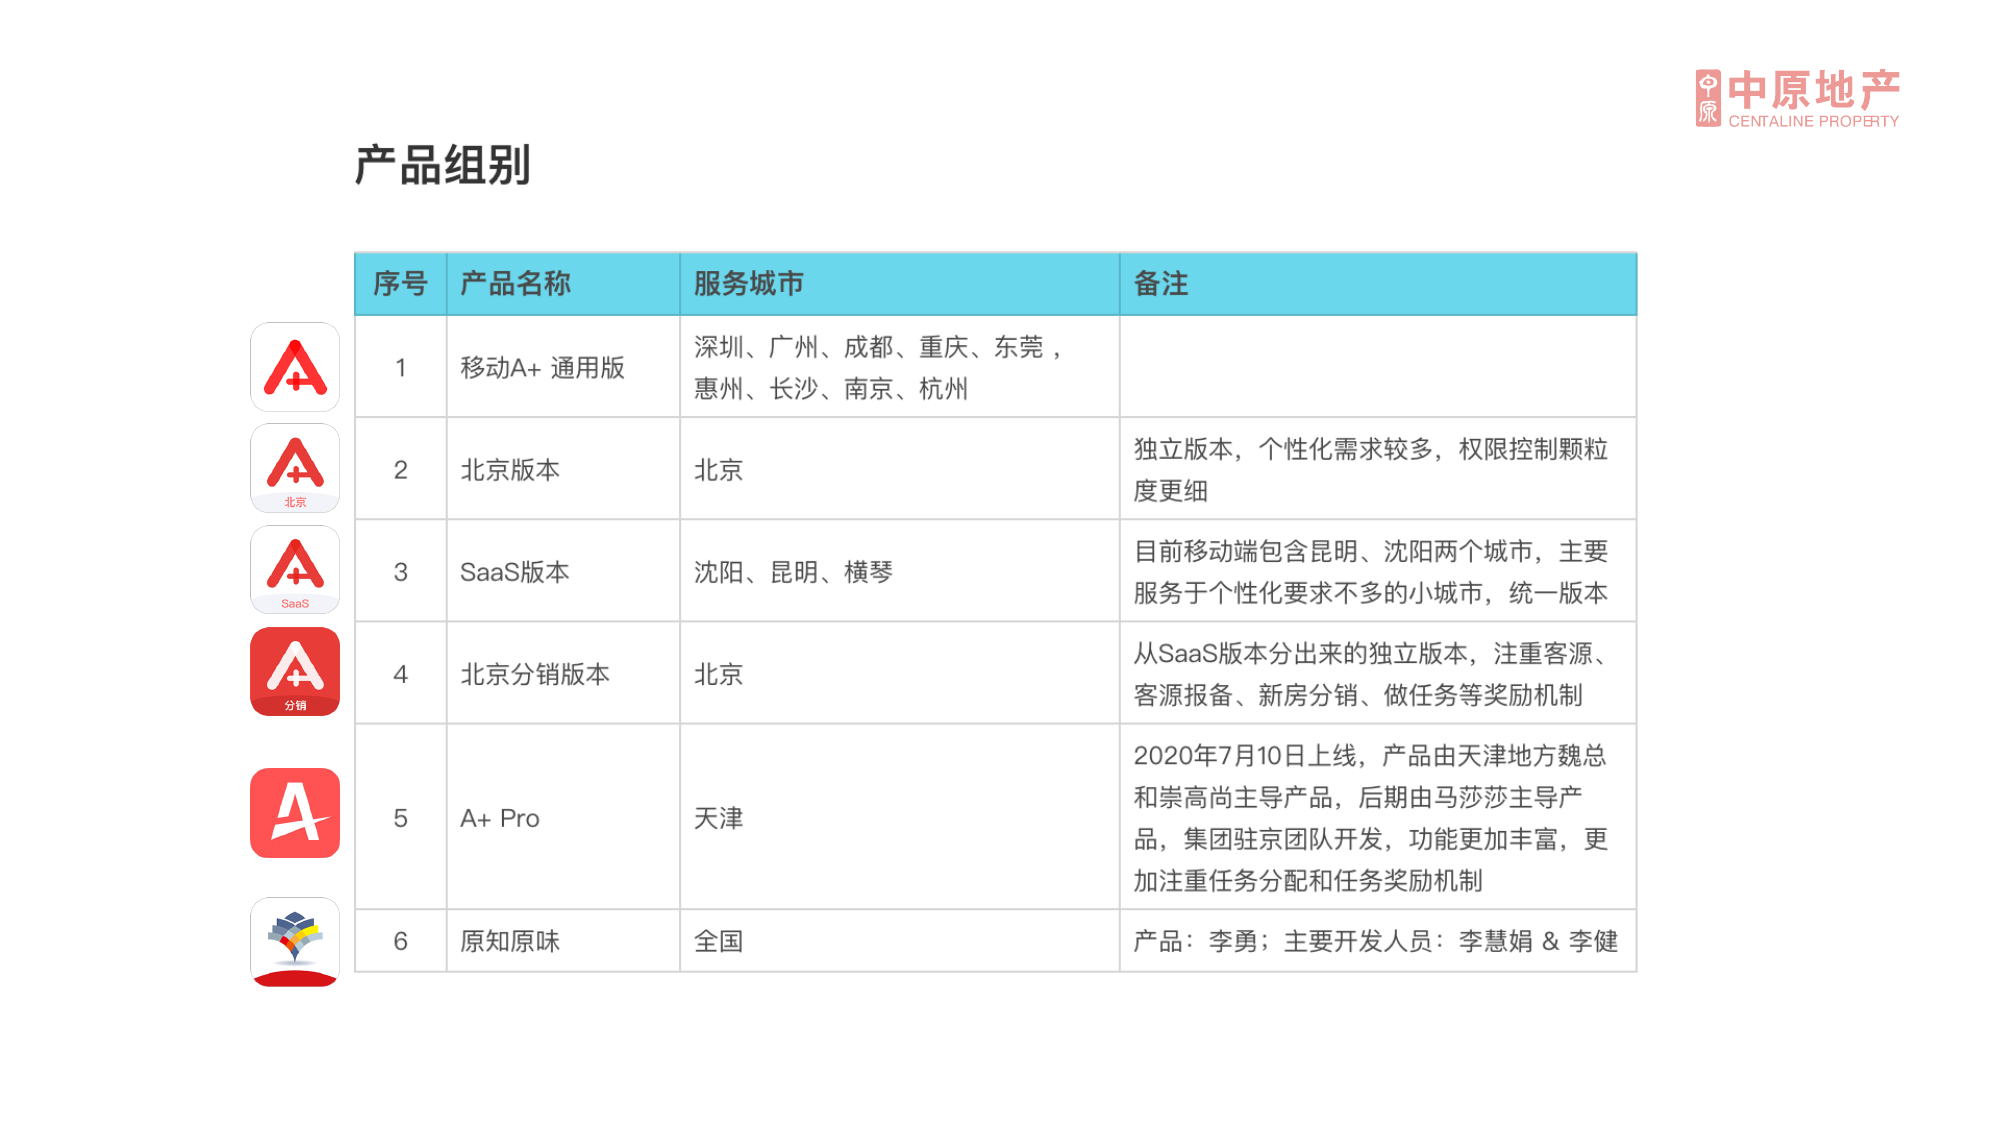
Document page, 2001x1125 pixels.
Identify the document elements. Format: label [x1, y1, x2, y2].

picture [250, 97, 1696, 1028]
text_box [1695, 68, 1900, 128]
